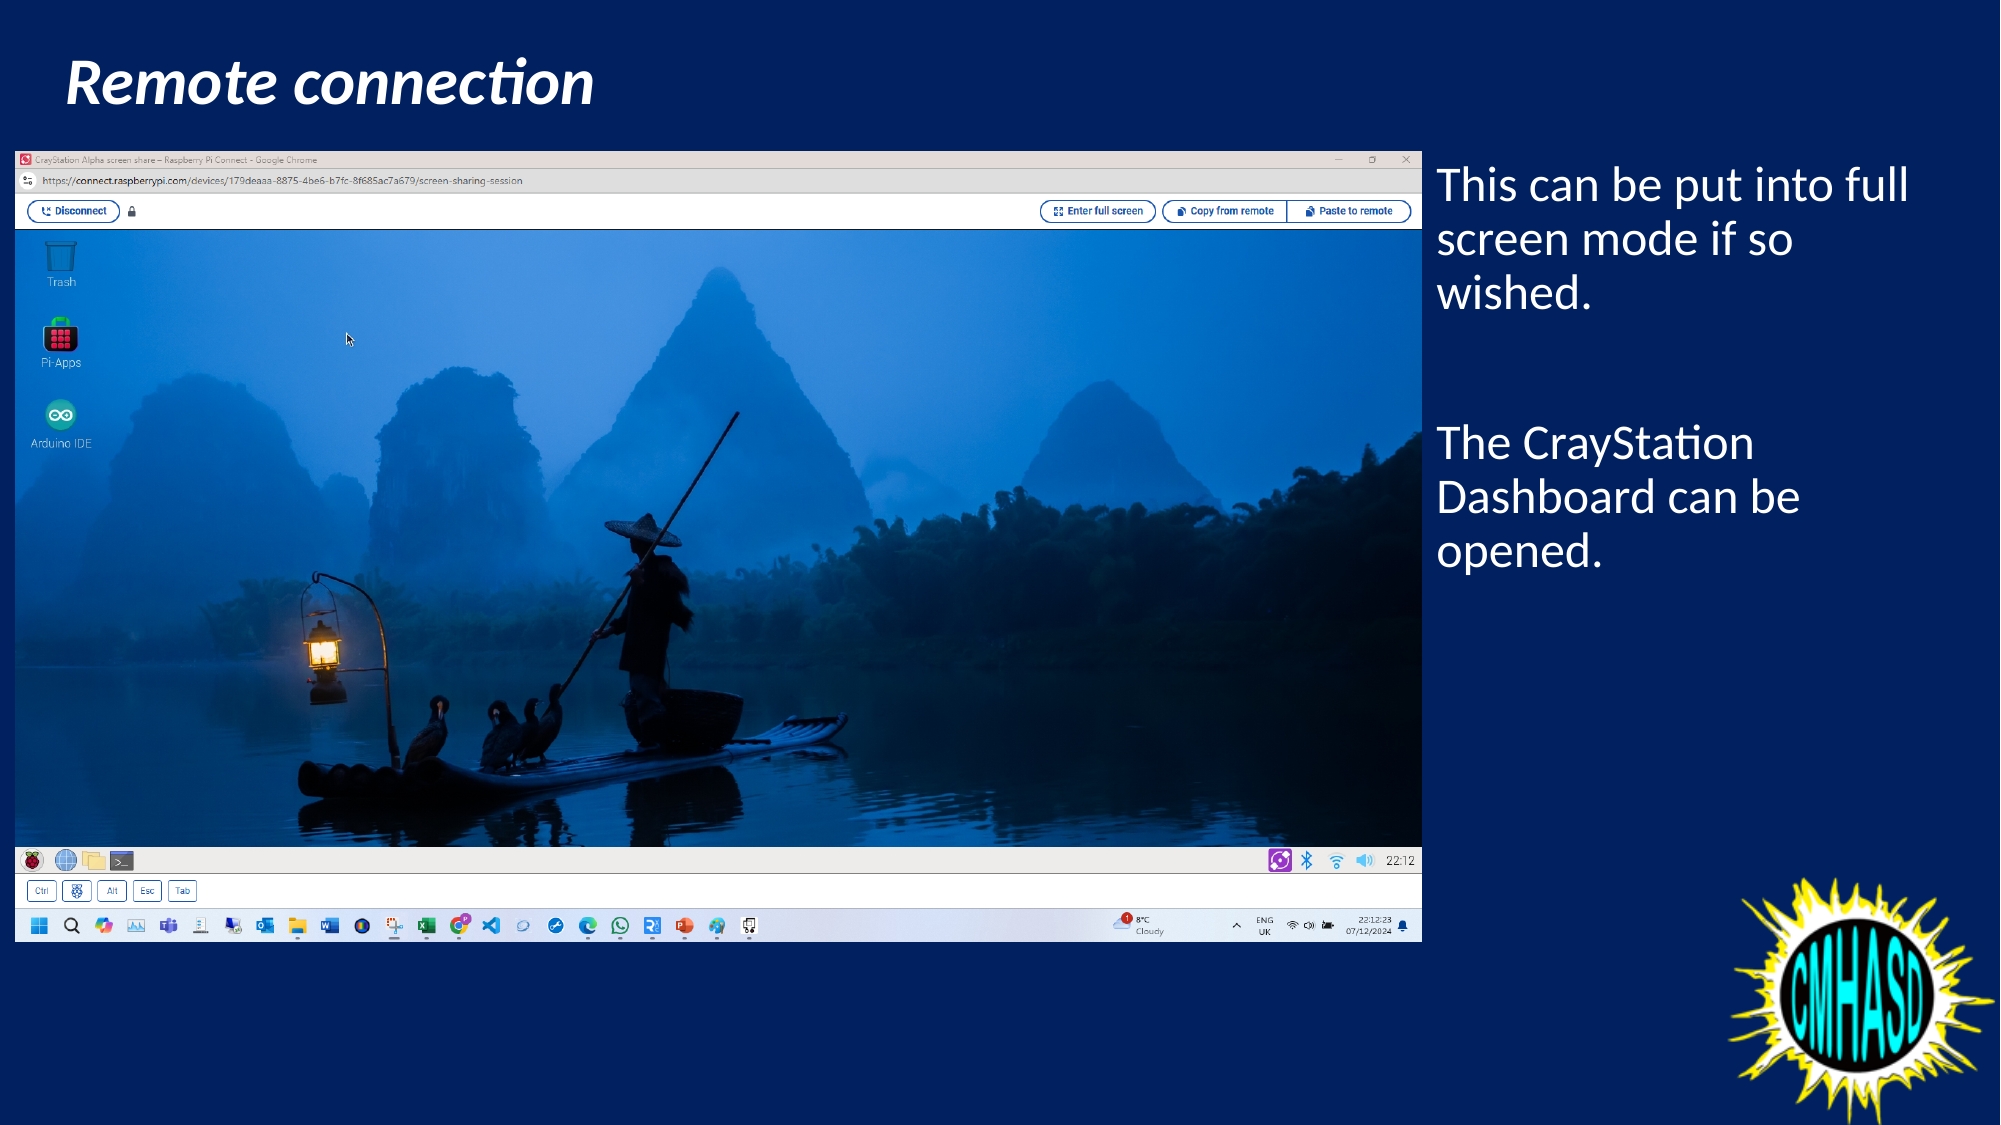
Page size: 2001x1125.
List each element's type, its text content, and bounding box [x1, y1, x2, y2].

picture [15, 151, 1422, 942]
text_box Remote connection [50, 39, 1944, 176]
subtitle This can be put into full screen mode if so wished. The CrayStation Dashboard can be opened. [1421, 176, 1944, 1069]
picture [1725, 877, 2000, 1125]
